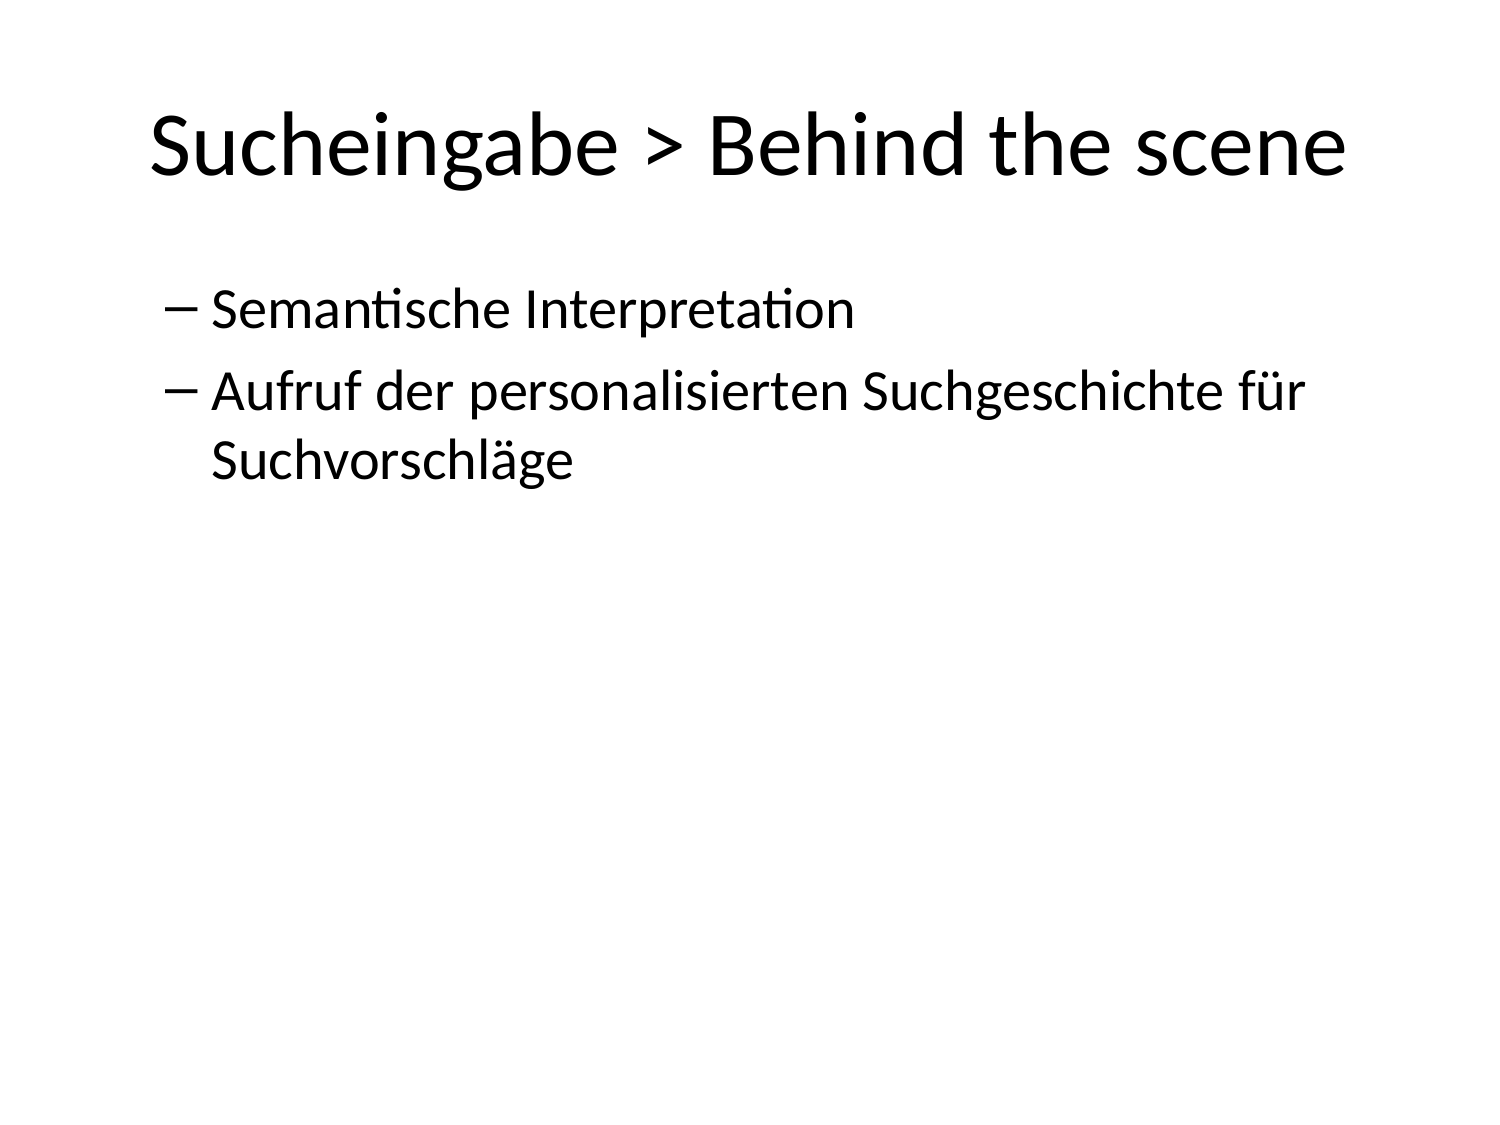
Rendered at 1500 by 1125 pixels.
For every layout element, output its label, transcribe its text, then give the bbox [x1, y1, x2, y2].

list Semantische Interpretation Aufruf der personalisierten Suchgeschichte für Suchvorschläge [75, 262, 1425, 1005]
title Sucheingabe > Behind the scene [75, 45, 1425, 233]
